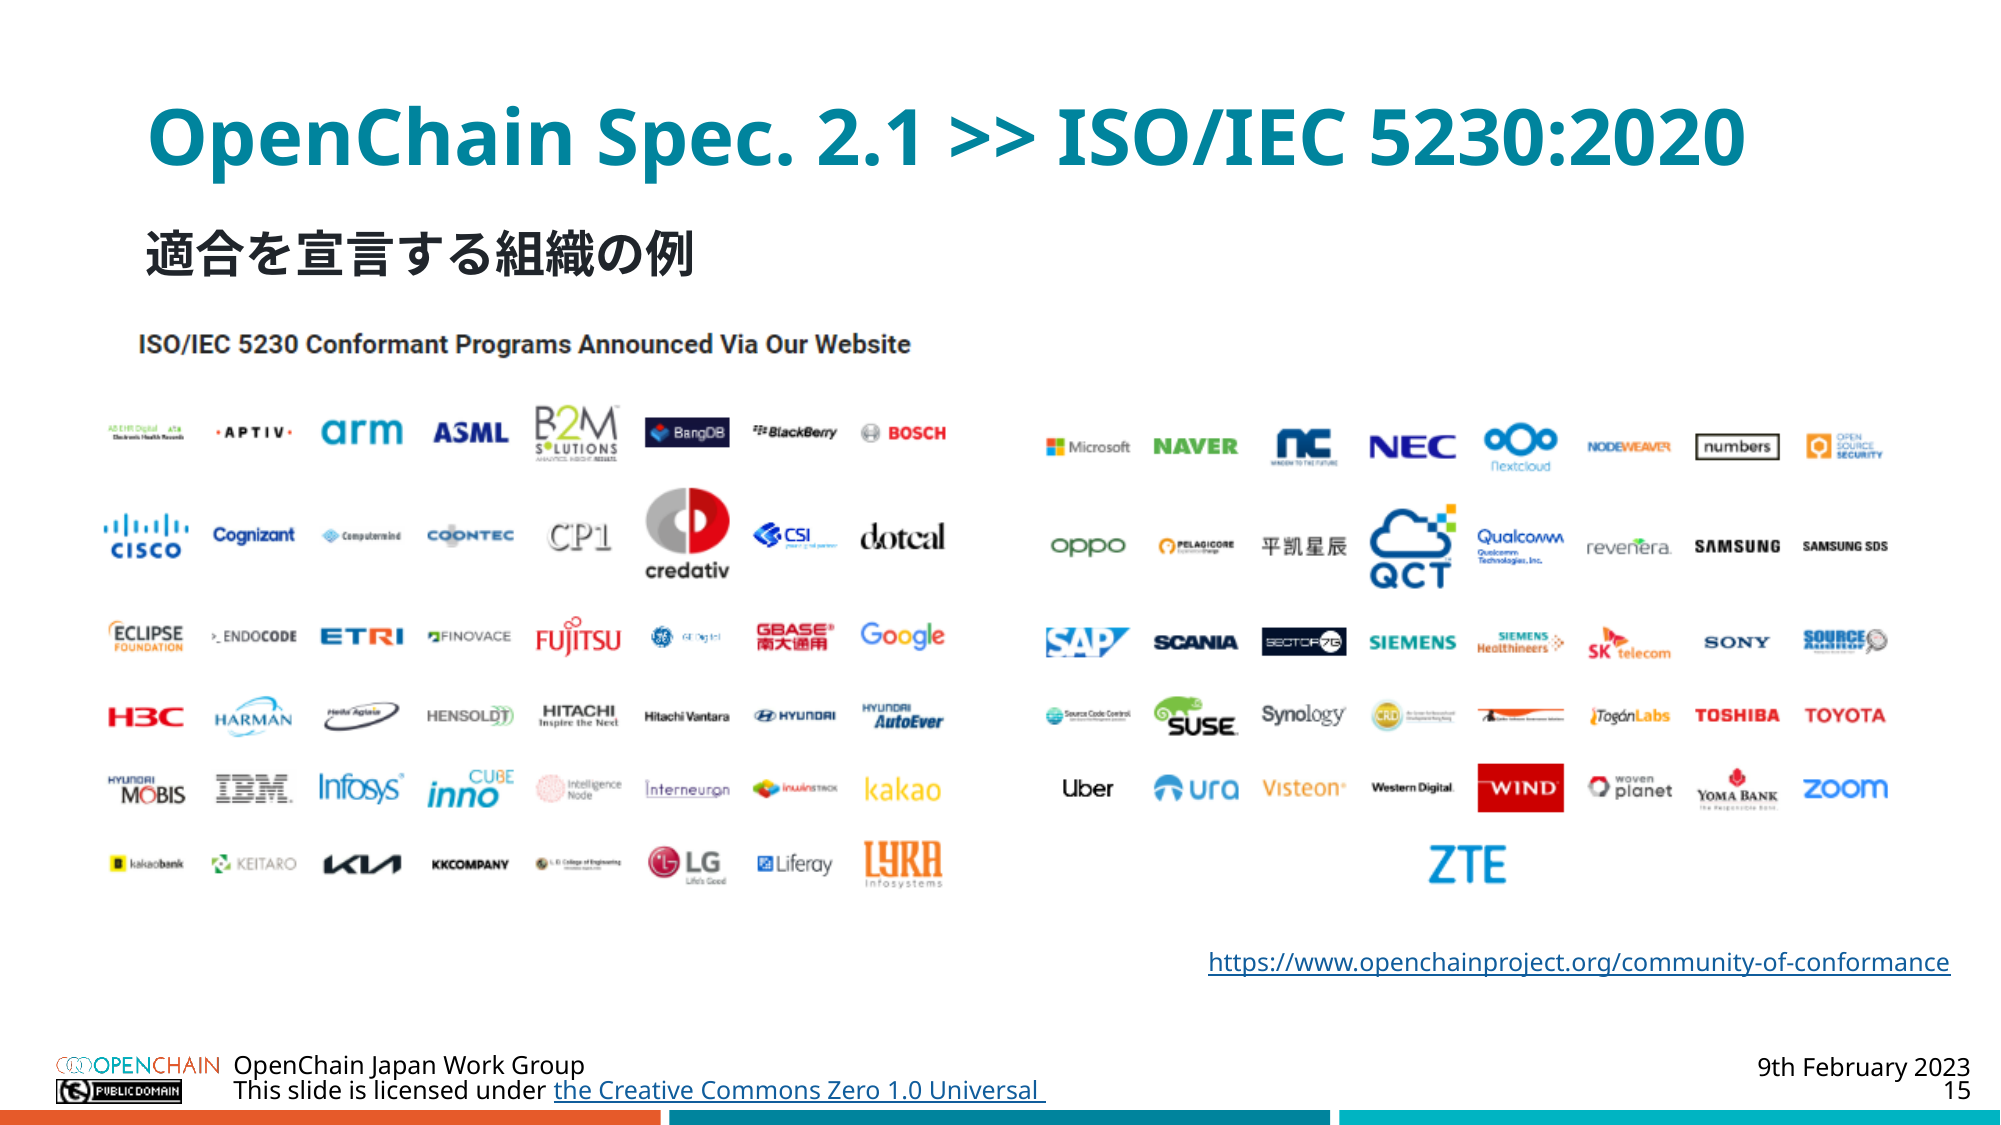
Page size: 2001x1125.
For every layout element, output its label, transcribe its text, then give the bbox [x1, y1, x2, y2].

picture [1023, 400, 1924, 897]
slide_number 15 [1536, 1079, 1987, 1103]
list 適合を宣言する組織の例 [145, 222, 1839, 288]
footer OpenChain Japan Work Group [218, 1053, 690, 1077]
title OpenChain Spec. 2.1 >> ISO/IEC 5230:2020 [146, 87, 1839, 193]
picture [61, 316, 977, 897]
picture [56, 1056, 218, 1074]
text_box https://www.openchainproject.org/community-of-conformance [1186, 939, 1981, 1006]
picture [56, 1079, 182, 1104]
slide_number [1536, 1052, 1987, 1079]
